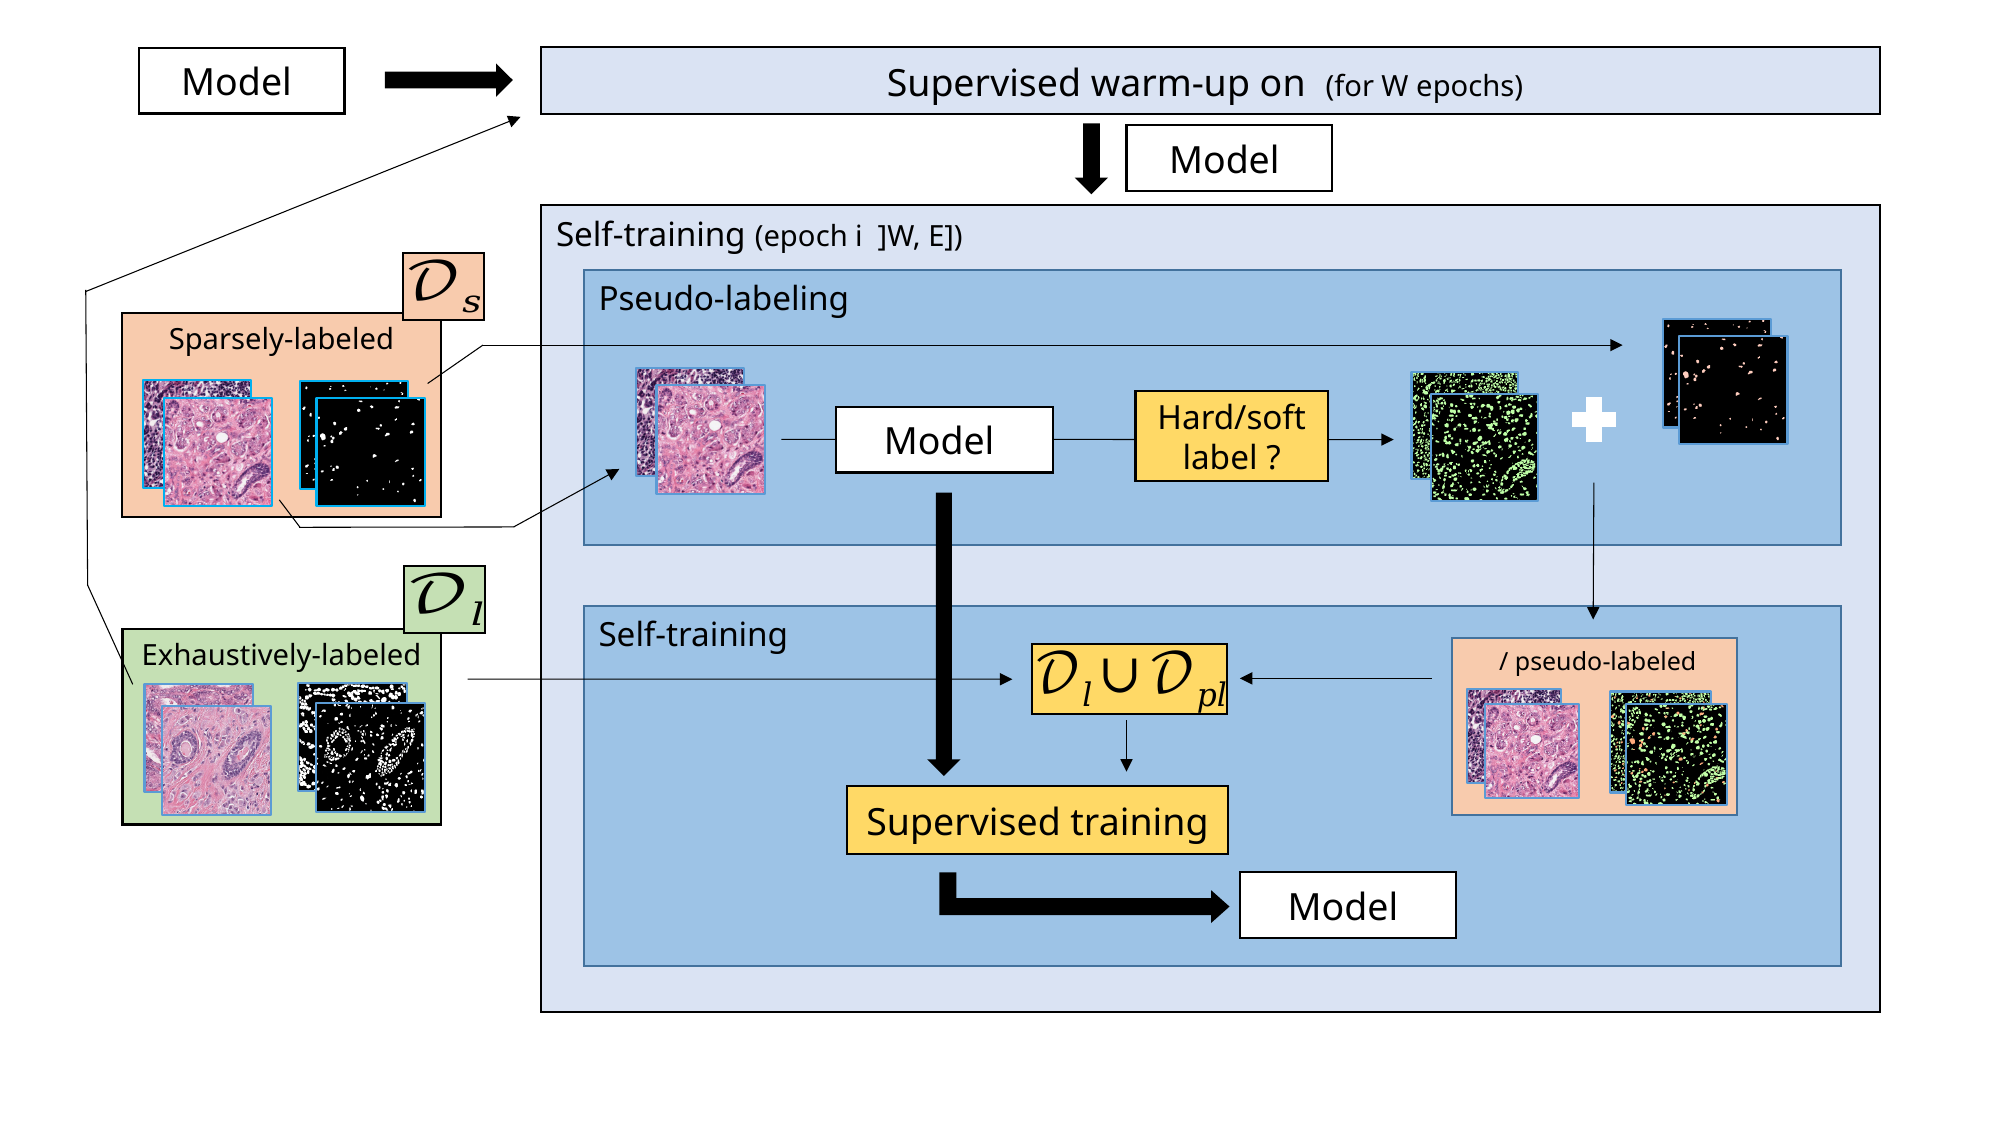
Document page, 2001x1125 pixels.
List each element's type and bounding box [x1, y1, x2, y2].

text_box [85, 46, 1880, 1012]
